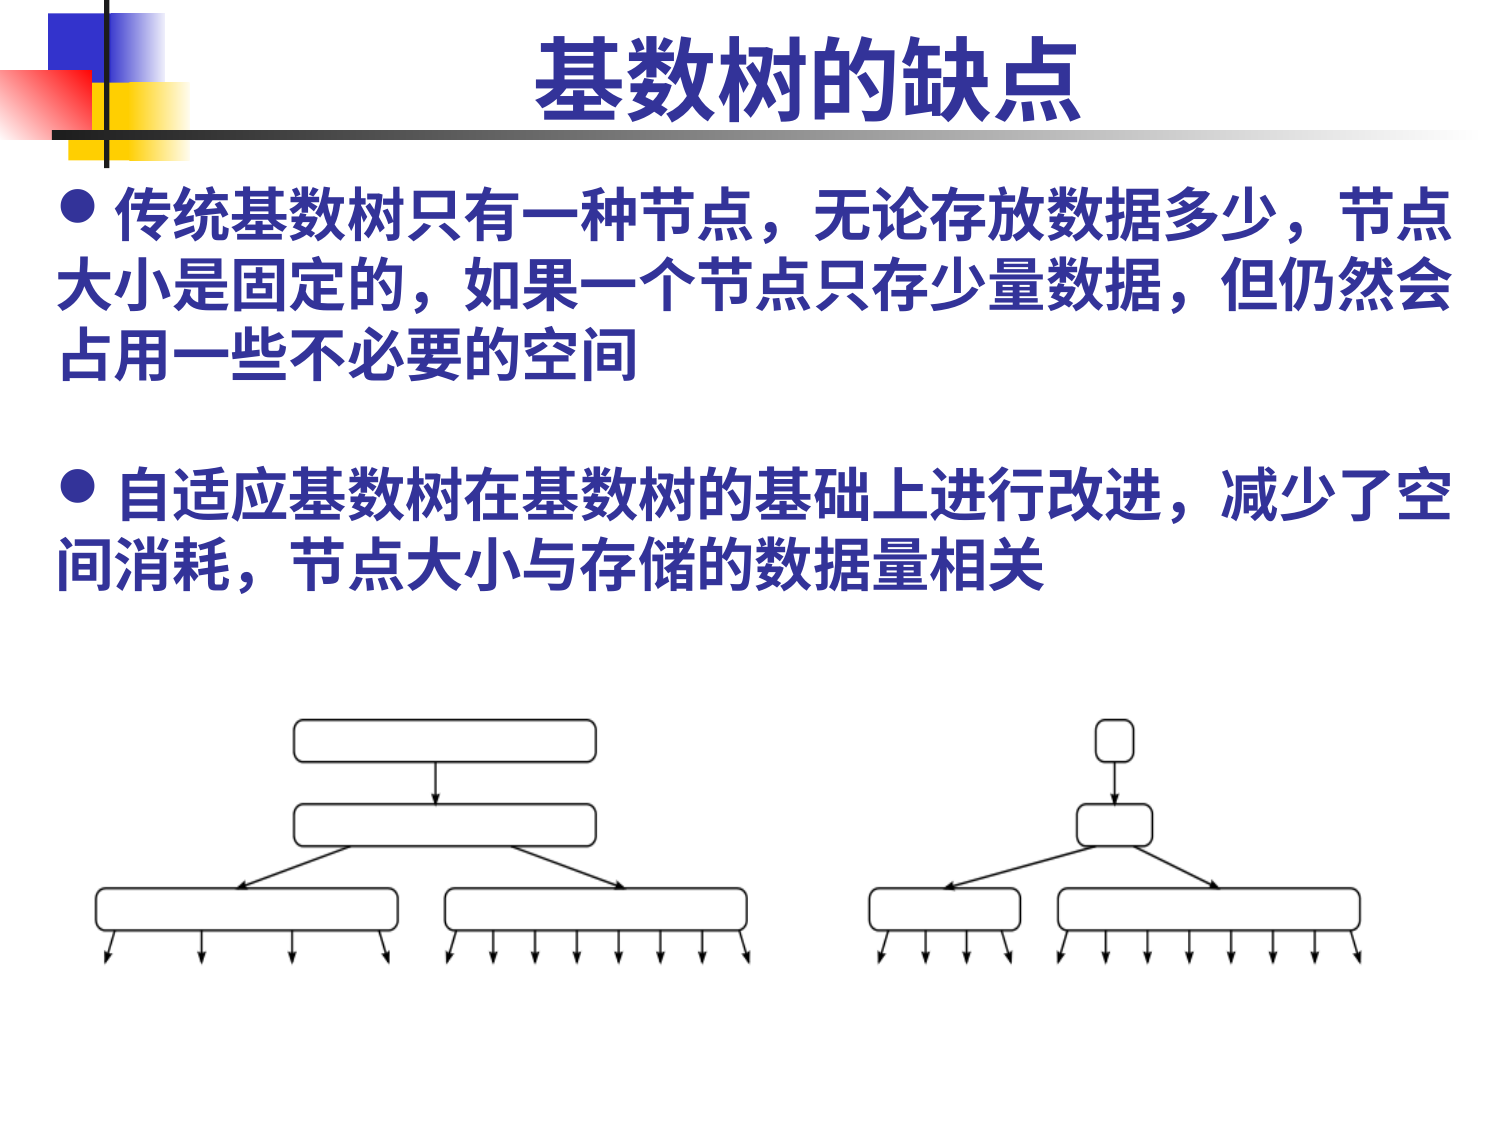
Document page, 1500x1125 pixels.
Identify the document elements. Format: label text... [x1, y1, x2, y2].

title 基数树的缺点 [147, 6, 1471, 142]
text_box 传统基数树只有一种节点，无论存放数据多少，节点大小是固定的，如果一个节点只存少量数据，但仍然会占用一些不必要的空间 自适应基数树在基数树的基础上进行改进，减少了空间消耗，节点大小与存储的数据量相关 [41, 171, 1500, 606]
picture [76, 656, 1424, 1001]
